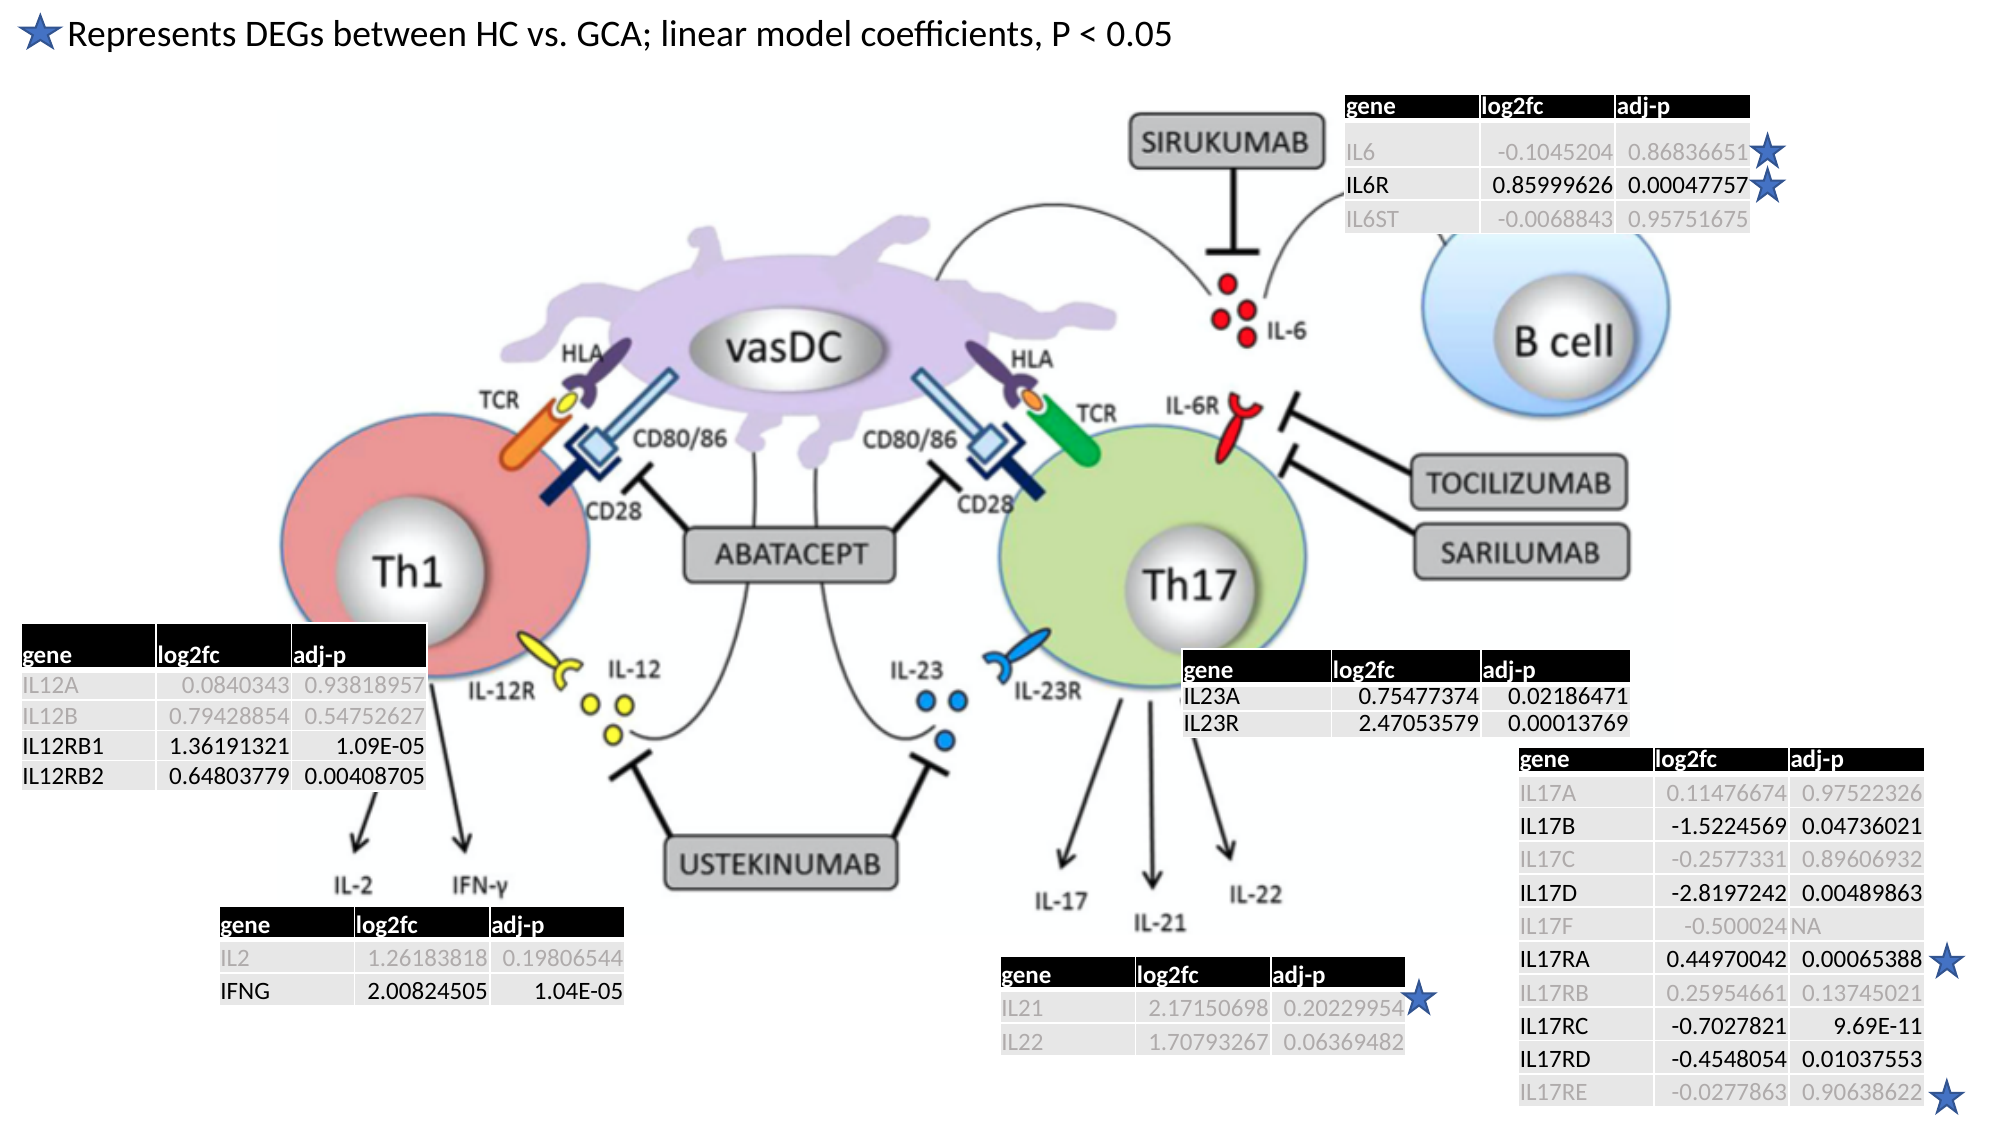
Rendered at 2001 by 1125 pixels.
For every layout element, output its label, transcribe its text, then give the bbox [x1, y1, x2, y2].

table_cell IL17RB [1519, 975, 1653, 1006]
text_box [1928, 945, 1966, 979]
table_cell 1.04E-05 [491, 974, 624, 1005]
table_cell 0.44970042 [1655, 945, 1788, 973]
table_cell -0.4548054 [1655, 1041, 1788, 1073]
table_cell IL17RC [1519, 1008, 1653, 1040]
table_cell 0.13745021 [1790, 975, 1924, 1006]
table_header log2fc [1136, 957, 1270, 987]
table_cell IL22 [1001, 1024, 1135, 1055]
table_cell 0.01037553 [1790, 1041, 1924, 1073]
table_cell IL21 [1001, 992, 1135, 1022]
table_cell 0.25954661 [1655, 975, 1788, 1006]
table_cell 0.90638622 [1790, 1075, 1924, 1106]
table_cell IL2 [220, 945, 354, 972]
table_cell IL17RD [1519, 1041, 1653, 1073]
text_box [17, 12, 52, 50]
table_cell 1.70793267 [1136, 1024, 1270, 1055]
table_cell 9.69E-11 [1790, 1008, 1924, 1040]
text_box [1400, 977, 1438, 1016]
text_box [1928, 1077, 1966, 1116]
table_cell -0.7027821 [1655, 1008, 1788, 1040]
table_cell 2.17150698 [1136, 992, 1270, 1022]
table_cell 0.06369482 [1272, 1024, 1405, 1055]
table_cell 2.00824505 [355, 974, 489, 1005]
table_cell 0.00065388 [1790, 945, 1924, 973]
table_cell IL17RE [1519, 1075, 1653, 1106]
table_cell 0.20229954 [1272, 992, 1405, 1022]
table_cell 0.19806544 [491, 945, 624, 972]
table_cell -0.0277863 [1655, 1075, 1788, 1106]
table_cell IL17RA [1519, 945, 1653, 973]
table_cell 1.26183818 [355, 945, 489, 972]
text_box Represents DEGs between HC vs. GCA; linear model coefficients, P < 0.05 [52, 1, 1694, 61]
table_cell IFNG [220, 974, 354, 1005]
table_header gene [1001, 957, 1135, 987]
picture [0, 93, 1951, 945]
table_header adj-p [1272, 957, 1405, 987]
